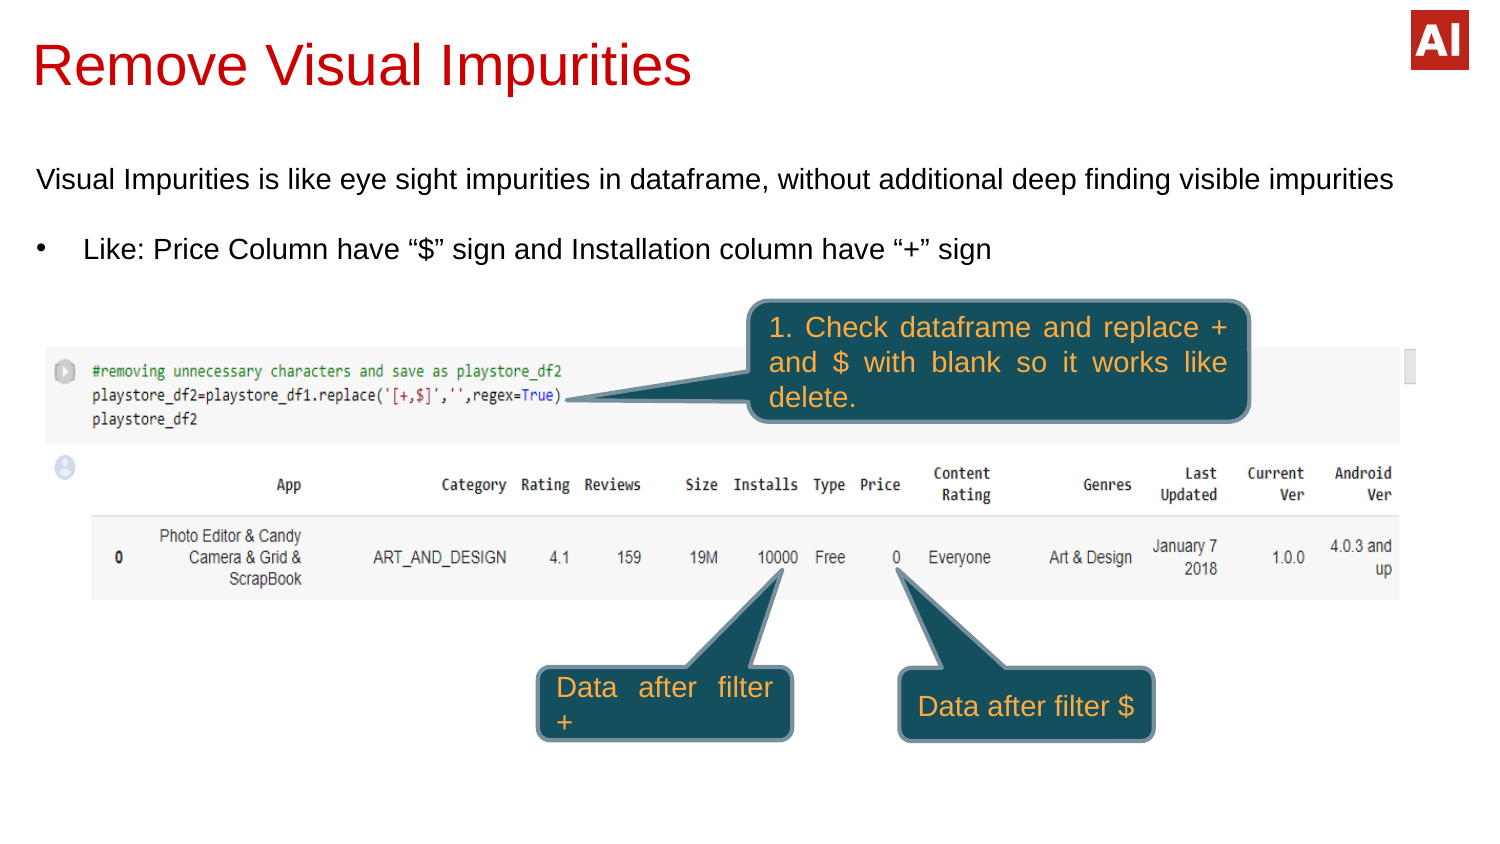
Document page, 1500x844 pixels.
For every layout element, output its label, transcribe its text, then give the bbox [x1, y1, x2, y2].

text_box 1. Check dataframe and replace + and $ with blank so it works like delete. [746, 298, 1252, 318]
title Remove Visual Impurities [17, 12, 1416, 107]
text_box Data after filter + [535, 608, 795, 743]
text_box Data after filter $ [897, 608, 1156, 744]
picture [1411, 10, 1469, 70]
text_box Visual Impurities is like eye sight impurities in dataframe, without additional deep finding visible impurities Like: Price Column have “$” sign and Installation column have “+” sign [21, 152, 1412, 273]
picture [45, 320, 1416, 601]
